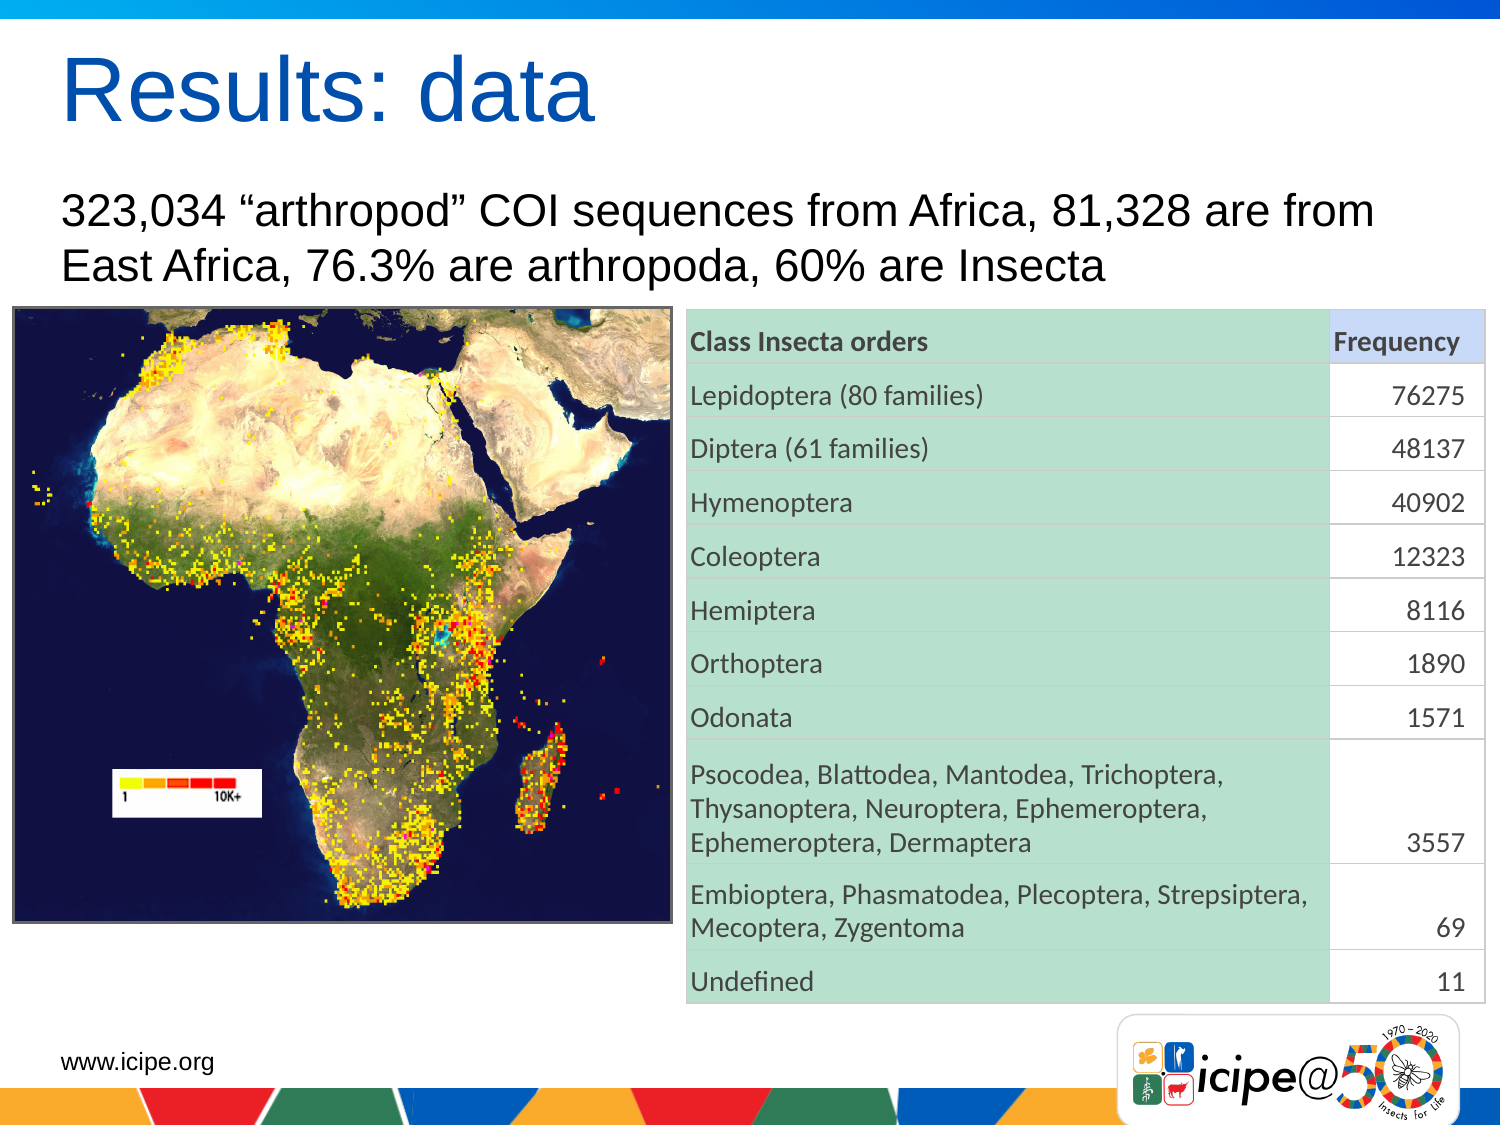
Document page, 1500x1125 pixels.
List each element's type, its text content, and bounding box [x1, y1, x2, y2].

table_cell Lepidoptera (80 families) [687, 364, 1329, 416]
table_cell Embioptera, Phasmatodea, Plecoptera, Strepsiptera, Mecoptera, Zygentoma [687, 864, 1329, 949]
table_header Frequency [1330, 310, 1484, 362]
title Results: data [45, 27, 1467, 156]
table_cell 3557 [1330, 740, 1484, 863]
table_cell Psocodea, Blattodea, Mantodea, Trichoptera, Thysanoptera, Neuroptera, Ephemeroptera, Ephemeroptera, Dermaptera [687, 740, 1329, 863]
table_cell 1571 [1330, 686, 1484, 738]
picture [14, 308, 671, 921]
table_cell 12323 [1330, 525, 1484, 577]
table_cell Odonata [687, 686, 1329, 738]
table_header Class Insecta orders [687, 310, 1329, 362]
table_cell 48137 [1330, 417, 1484, 470]
table_cell 11 [1330, 950, 1484, 1002]
picture [0, 1088, 1124, 1125]
table_cell 76275 [1330, 364, 1484, 416]
table_cell Hemiptera [687, 579, 1329, 631]
table_cell Orthoptera [687, 632, 1329, 685]
table_cell Diptera (61 families) [687, 417, 1329, 470]
table_cell Coleoptera [687, 525, 1329, 577]
table_cell 69 [1330, 864, 1484, 949]
table_cell Hymenoptera [687, 471, 1329, 523]
list 323,034 “arthropod” COI sequences from Africa, 81,328 are from East Africa, 76.3% are arthropoda, 60% are Insecta [45, 173, 1460, 1004]
table_cell 40902 [1330, 471, 1484, 523]
table_cell 1890 [1330, 632, 1484, 685]
picture [1452, 1088, 1500, 1125]
table_cell 8116 [1330, 579, 1484, 631]
table_cell Undefined [687, 950, 1329, 1002]
picture [1128, 1024, 1449, 1121]
